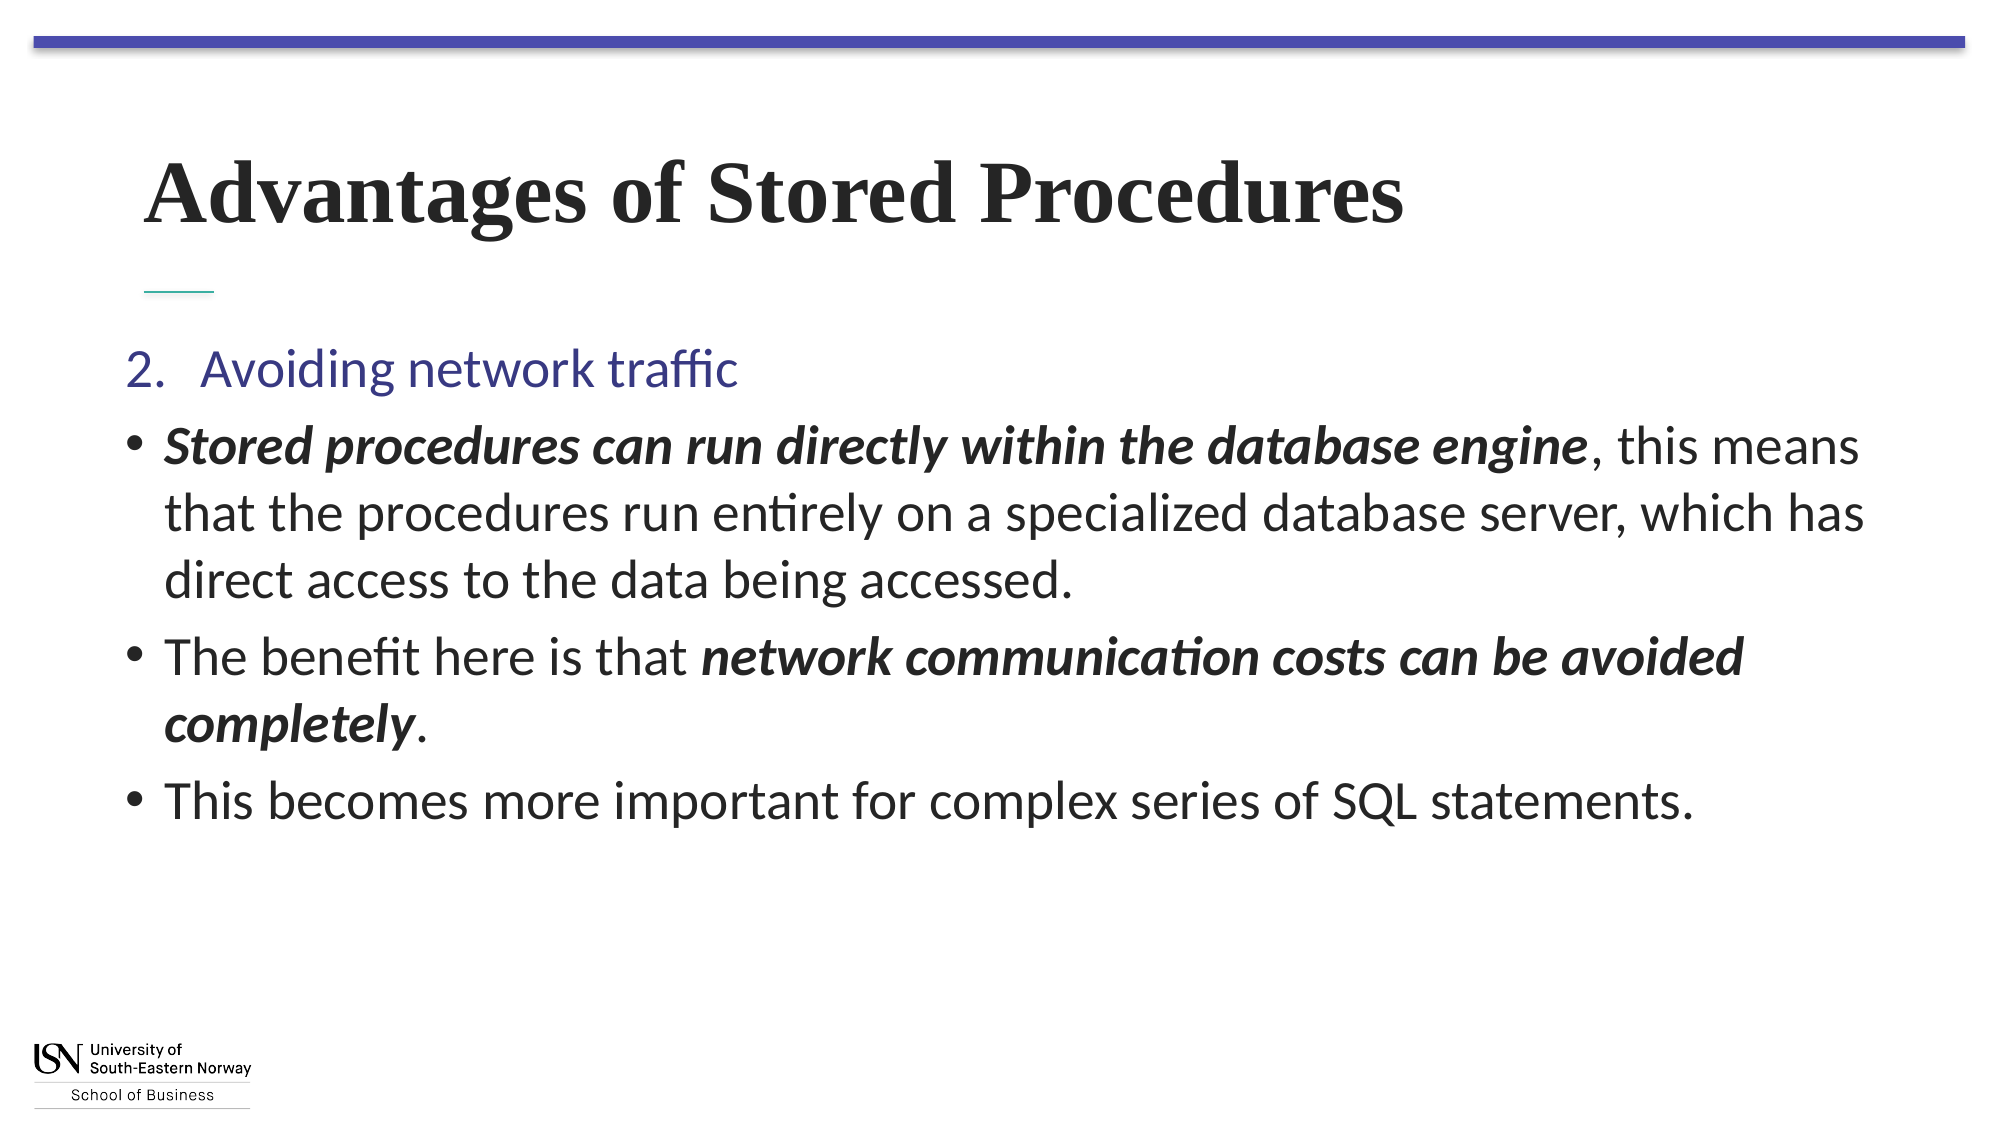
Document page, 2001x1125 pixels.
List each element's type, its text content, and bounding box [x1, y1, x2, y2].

picture [16, 1025, 274, 1125]
list Avoiding network traffic Stored procedures can run directly within the database engine, this means that the procedures run entirely on a specialized database server, which has direct access to the data being accessed. The benefit here is that network communication costs can be avoided completely. This becomes more important for complex series of SQL statements. [110, 331, 1966, 1103]
title Advantages of Stored Procedures [143, 93, 1885, 282]
